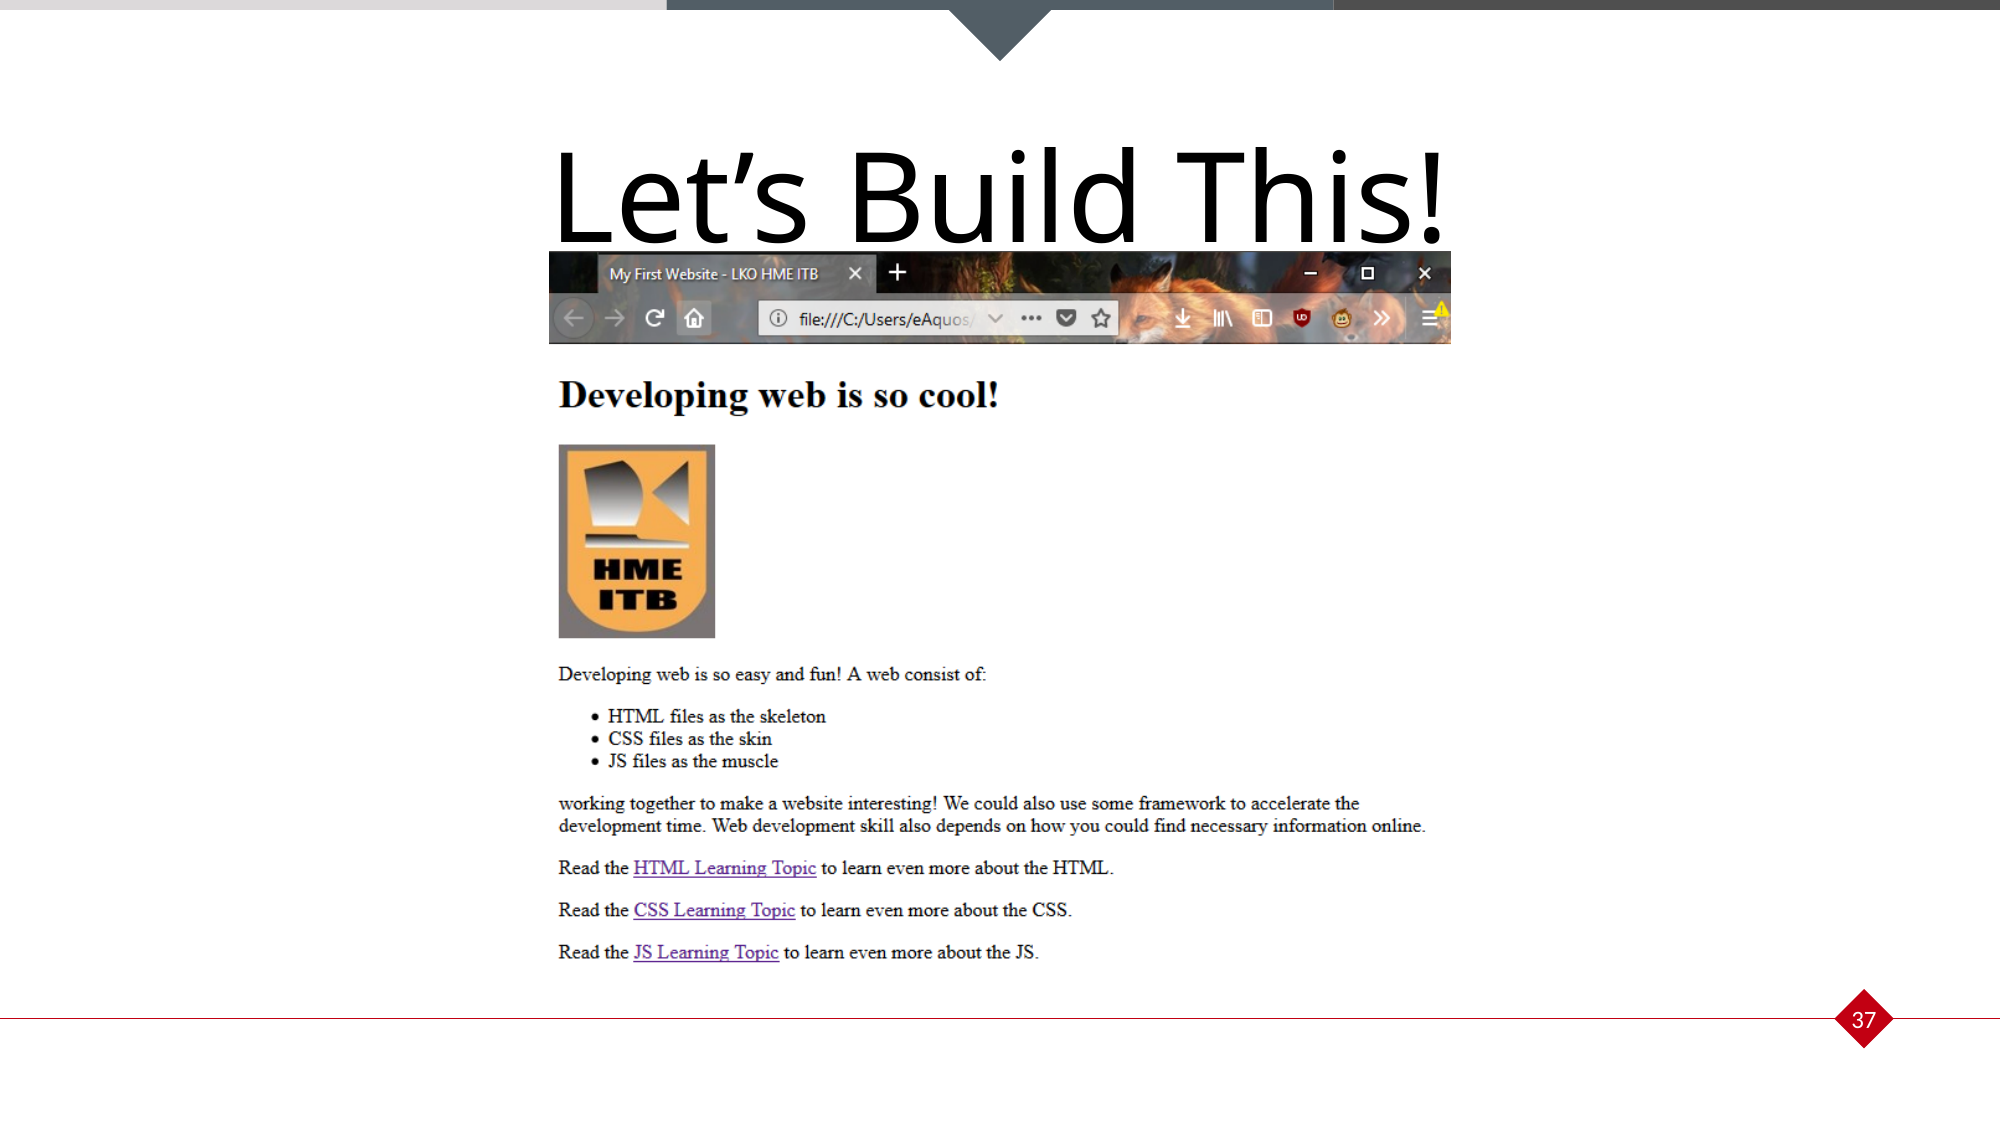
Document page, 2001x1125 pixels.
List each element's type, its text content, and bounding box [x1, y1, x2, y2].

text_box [0, 0, 2000, 46]
text_box Let’s Build This! [137, 59, 1863, 278]
picture [549, 251, 1451, 1007]
